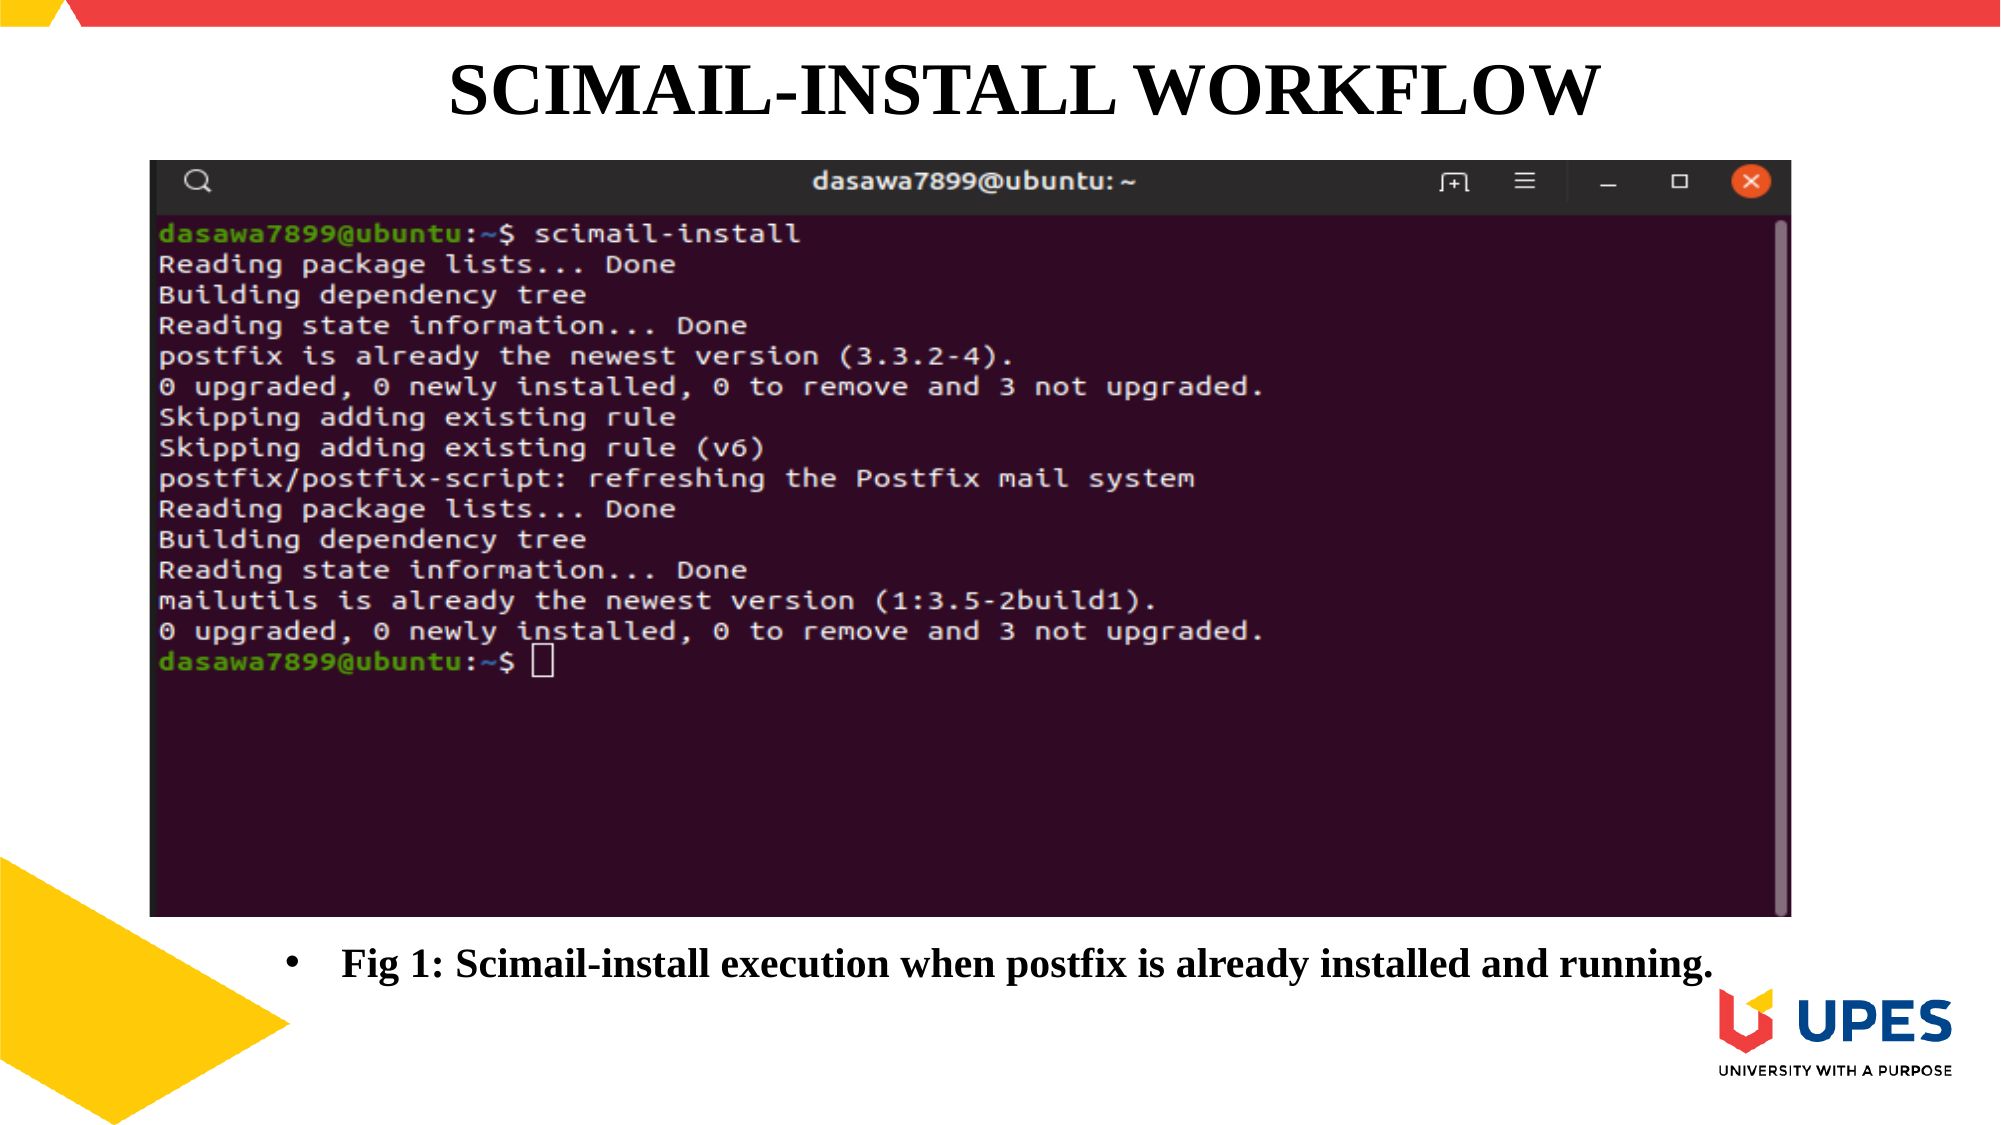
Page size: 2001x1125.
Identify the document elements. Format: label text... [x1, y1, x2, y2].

picture [0, 0, 2001, 1125]
title SCIMAIL-INSTALL WORKFLOW [125, 31, 1927, 138]
list Fig 1: Scimail-install execution when postfix is already installed and running. [99, 928, 1901, 1048]
